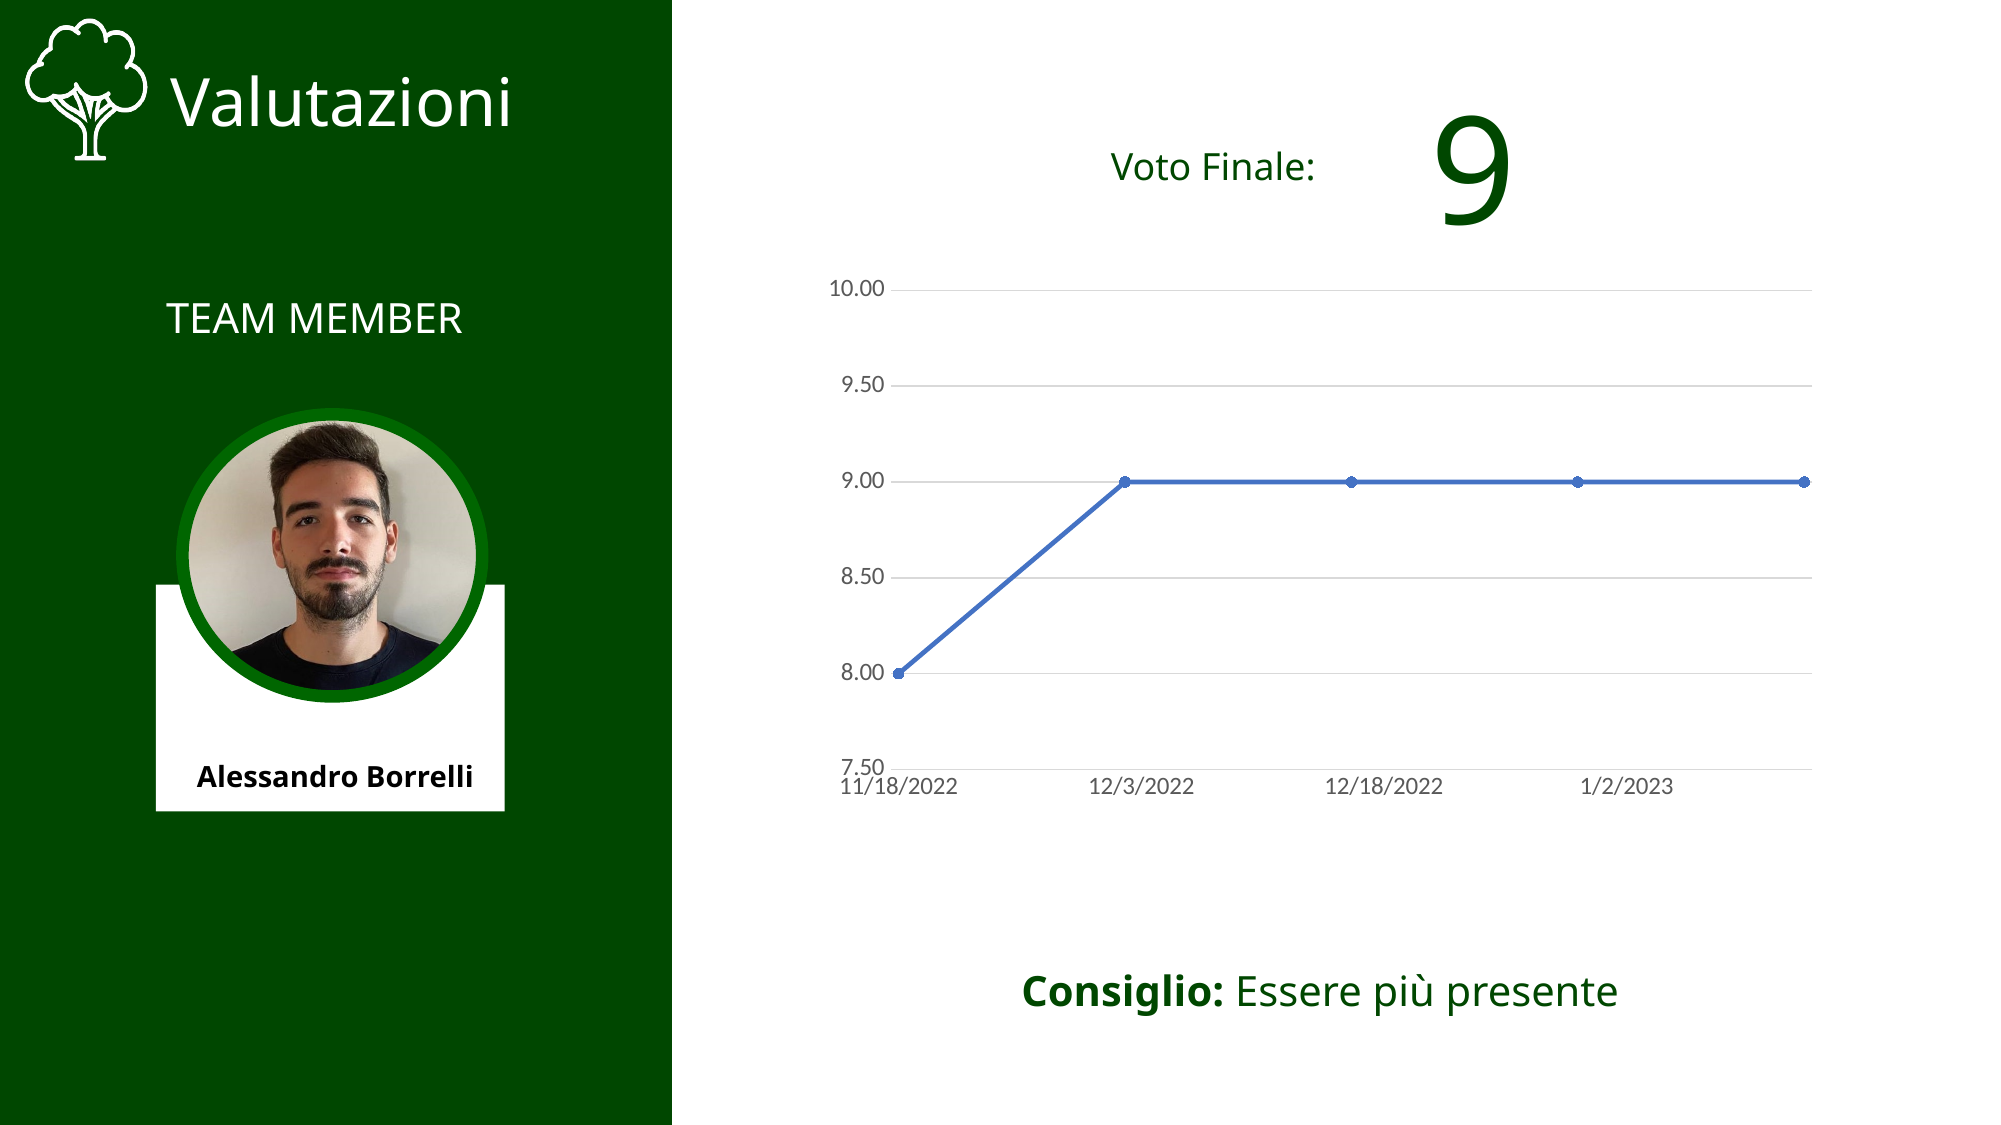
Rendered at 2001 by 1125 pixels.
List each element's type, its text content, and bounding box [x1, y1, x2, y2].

picture [17, 9, 156, 168]
chart [807, 266, 1833, 812]
text_box TEAM MEMBER [112, 284, 517, 350]
text_box 9 [1351, 67, 1596, 262]
text_box Valutazioni [156, 52, 635, 147]
text_box [0, 0, 672, 1125]
text_box Consiglio: Essere più presente [807, 956, 1833, 1022]
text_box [123, 414, 548, 812]
text_box Voto Finale: [1096, 135, 1351, 195]
